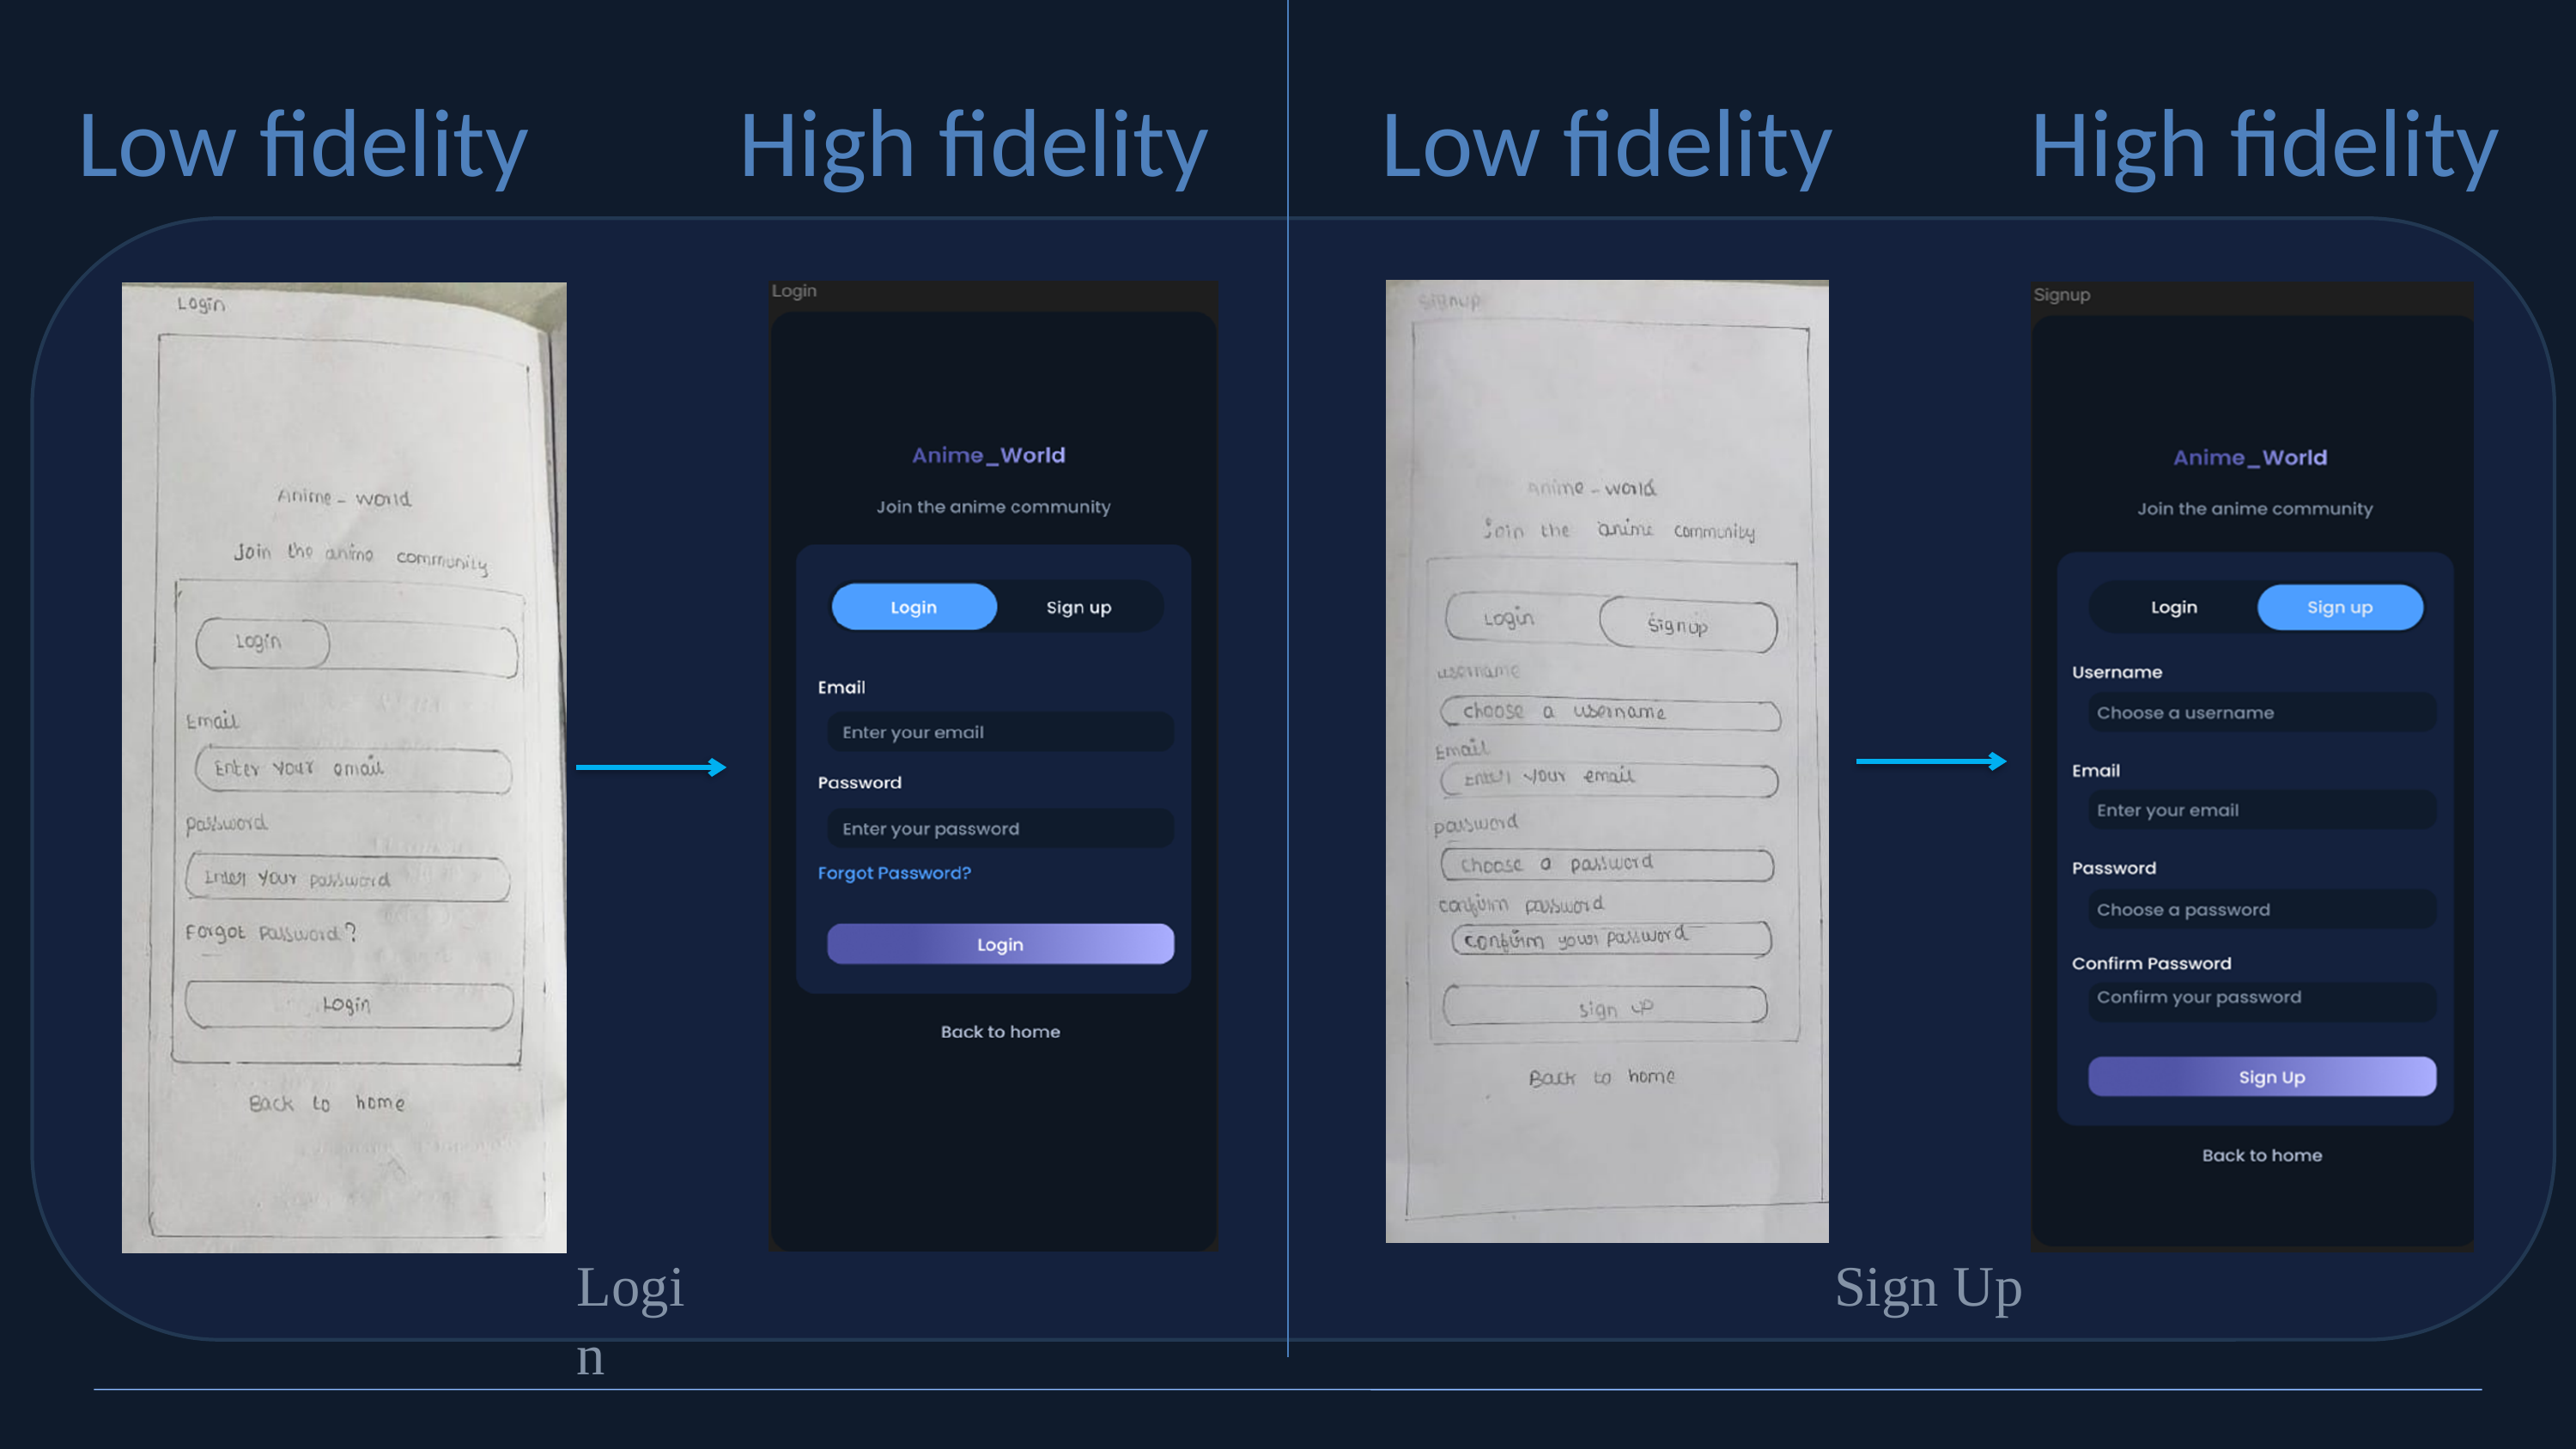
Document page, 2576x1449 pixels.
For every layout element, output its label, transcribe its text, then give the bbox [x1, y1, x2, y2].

text_box High fidelity [2013, 73, 2518, 203]
picture [1386, 280, 1830, 1243]
picture [2030, 282, 2474, 1253]
text_box High fidelity [722, 73, 1227, 203]
picture [121, 282, 567, 1253]
text_box Sign Up [1821, 1242, 2043, 1325]
text_box [30, 216, 1283, 1342]
text_box Low fidelity [1365, 73, 1850, 203]
text_box Login [564, 1242, 727, 1393]
text_box [1295, 216, 2557, 1342]
picture [768, 280, 1218, 1252]
text_box Low fidelity [62, 73, 545, 203]
